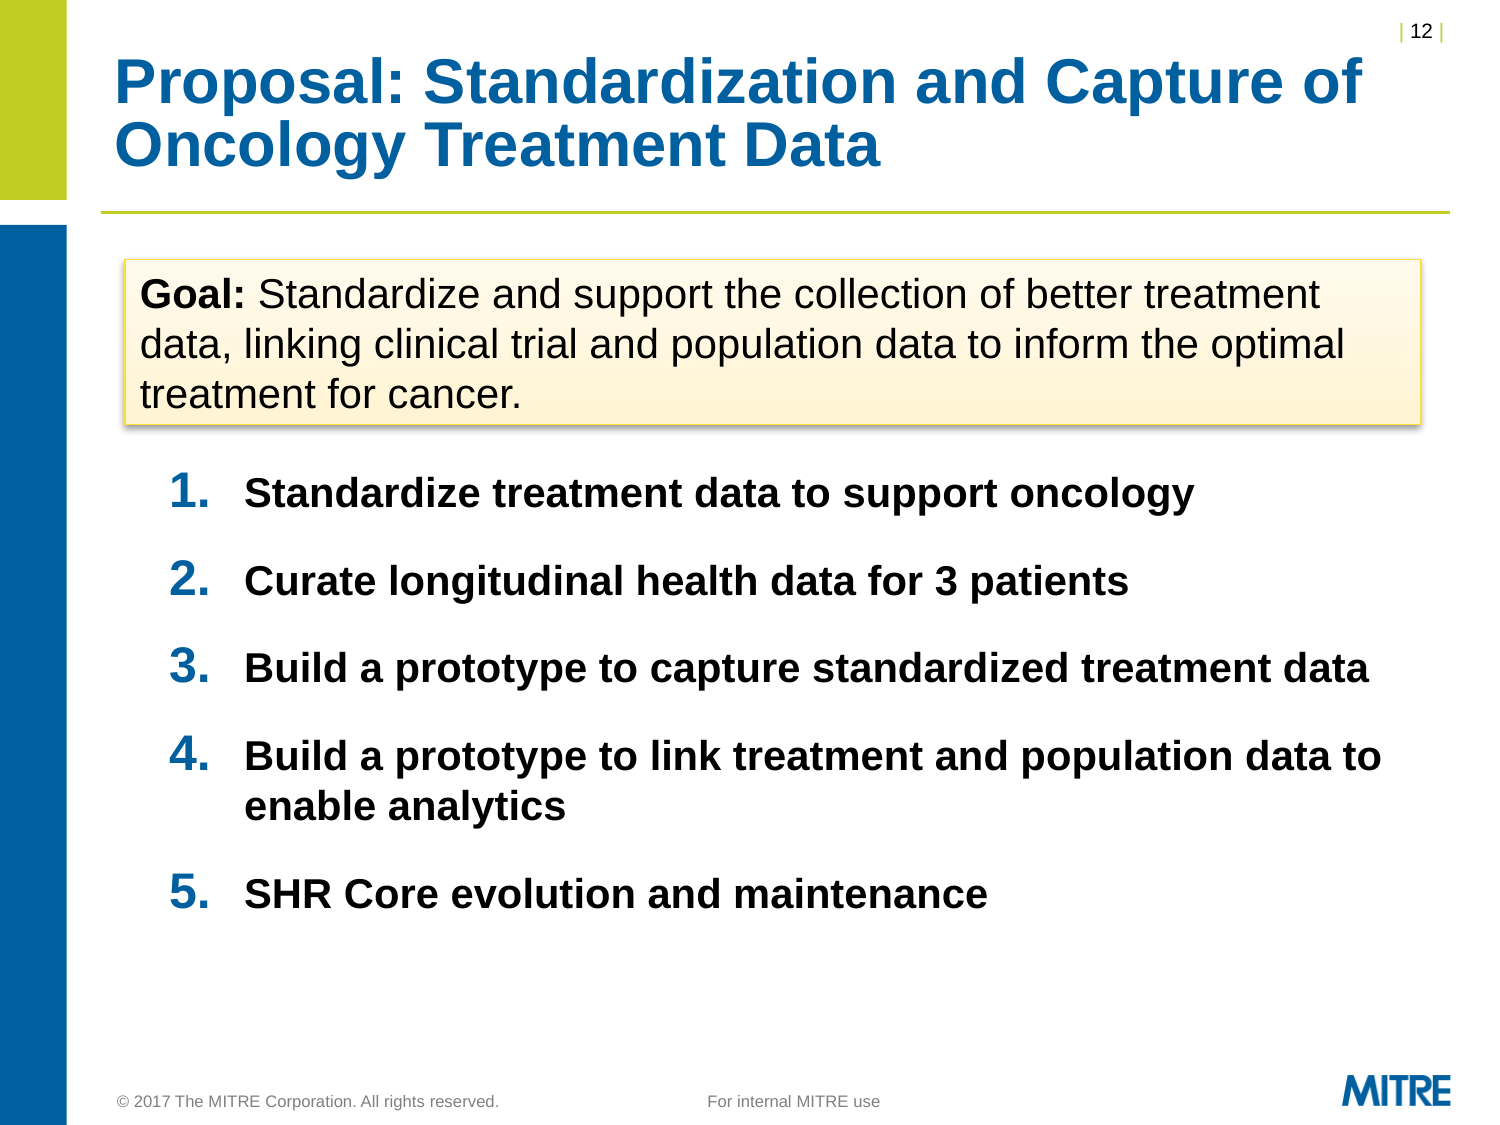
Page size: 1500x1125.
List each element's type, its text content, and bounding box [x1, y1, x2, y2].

text_box Goal: Standardize and support the collection of better treatment data, linking clinical trial and population data to inform the optimal treatment for cancer. [124, 259, 1422, 425]
list Standardize treatment data to support oncology Curate longitudinal health data for 3 patients Build a prototype to capture standardized treatment data Build a prototype to link treatment and population data to enable analytics SHR Core evolution and maintenance [154, 458, 1430, 1046]
title Proposal: Standardization and Capture of Oncology Treatment Data [99, 45, 1450, 188]
footer © 2017 The MITRE Corporation. All rights reserved. For internal MITRE use [101, 1081, 1059, 1119]
picture [1342, 1072, 1453, 1113]
